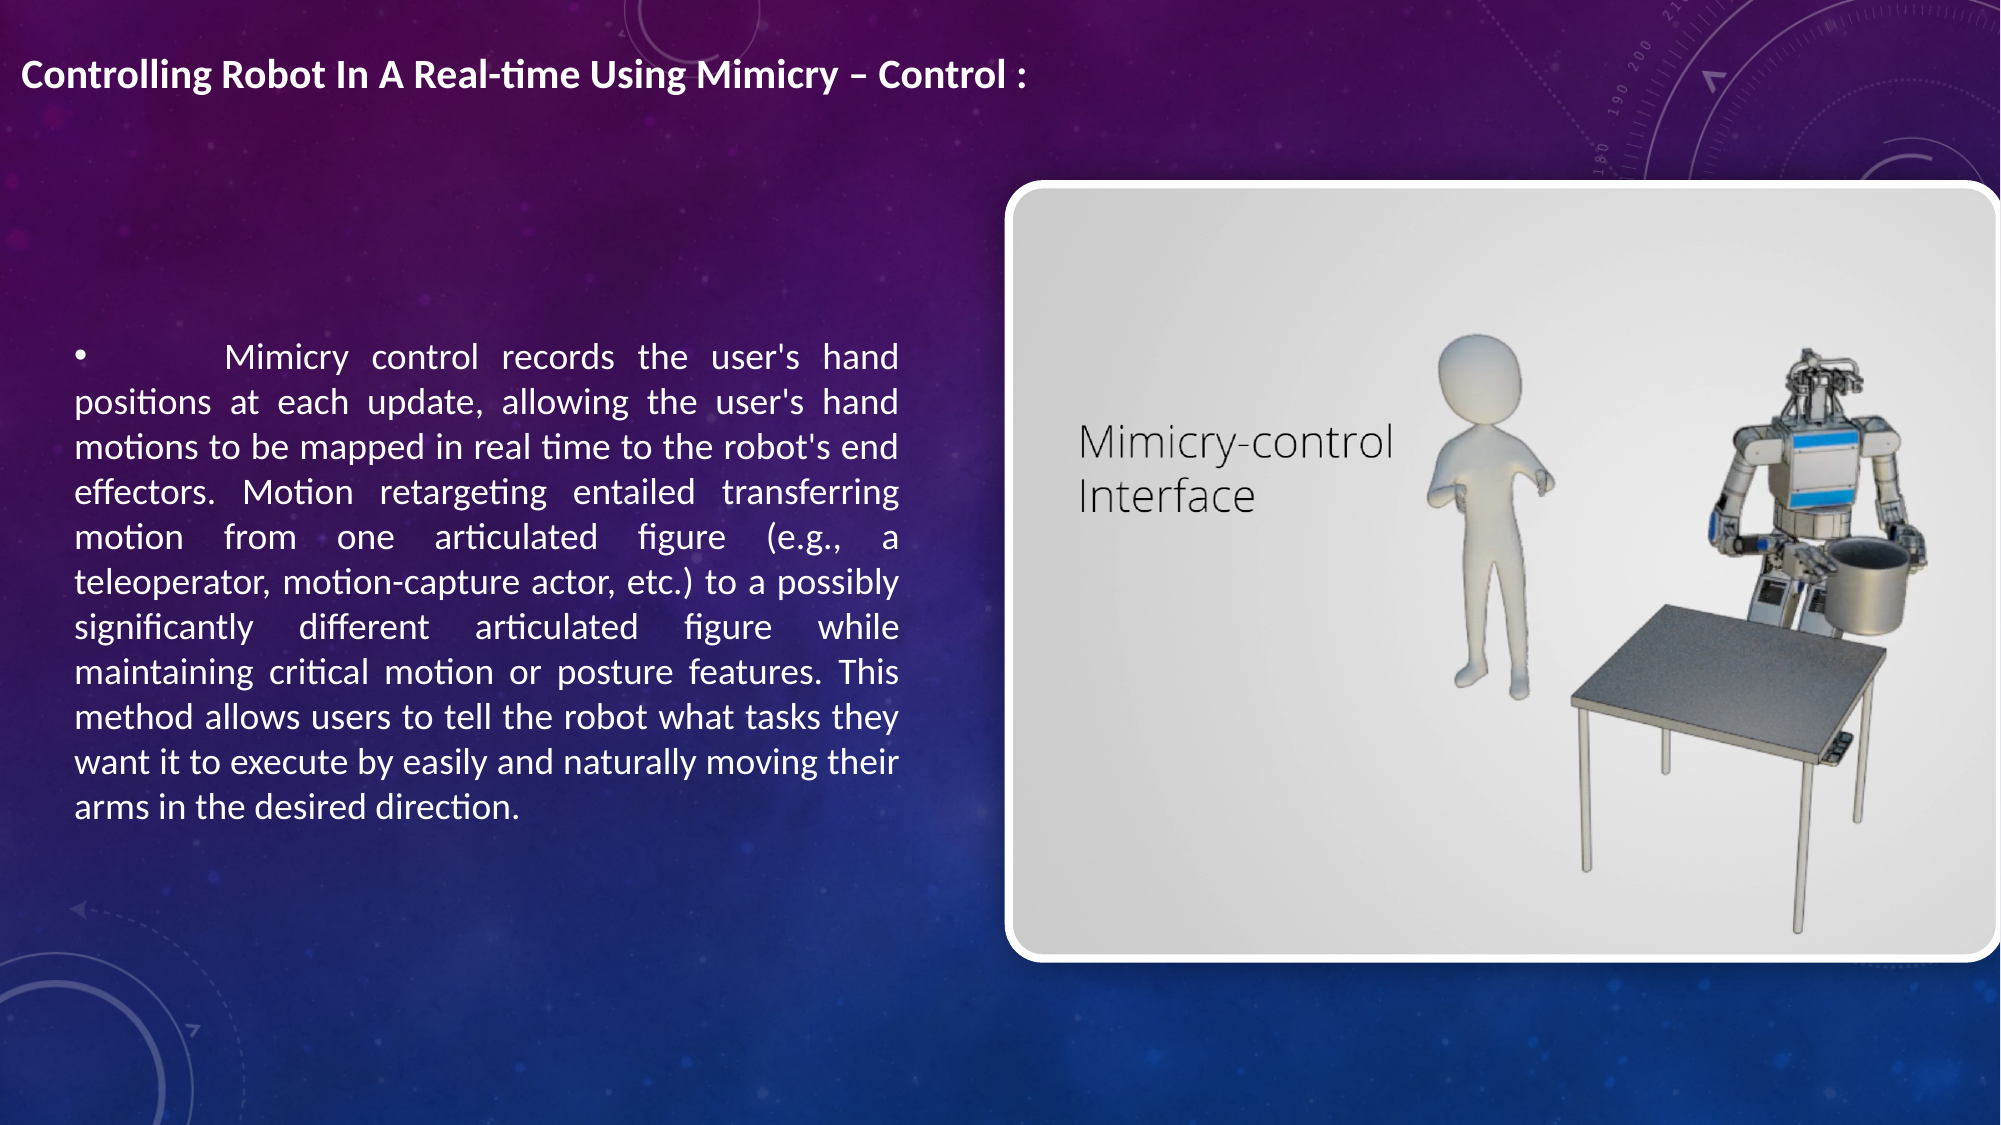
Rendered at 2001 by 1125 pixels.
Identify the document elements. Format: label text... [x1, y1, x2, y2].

title Controlling Robot In A Real-time Using Mimicry – Control : [0, 2, 1453, 242]
text_box Mimicry control records the user's hand positions at each update, allowing the user's hand motions to be mapped in real time to the robot's end effectors. Motion retargeting entailed transferring motion from one articulated figure (e.g., a teleoperator, motion-capture actor, etc.) to a possibly significantly different articulated figure while maintaining critical motion or posture features. This method allows users to tell the robot what tasks they want it to execute by easily and naturally moving their arms in the desired direction. [59, 280, 916, 880]
picture [0, 0, 2001, 1125]
